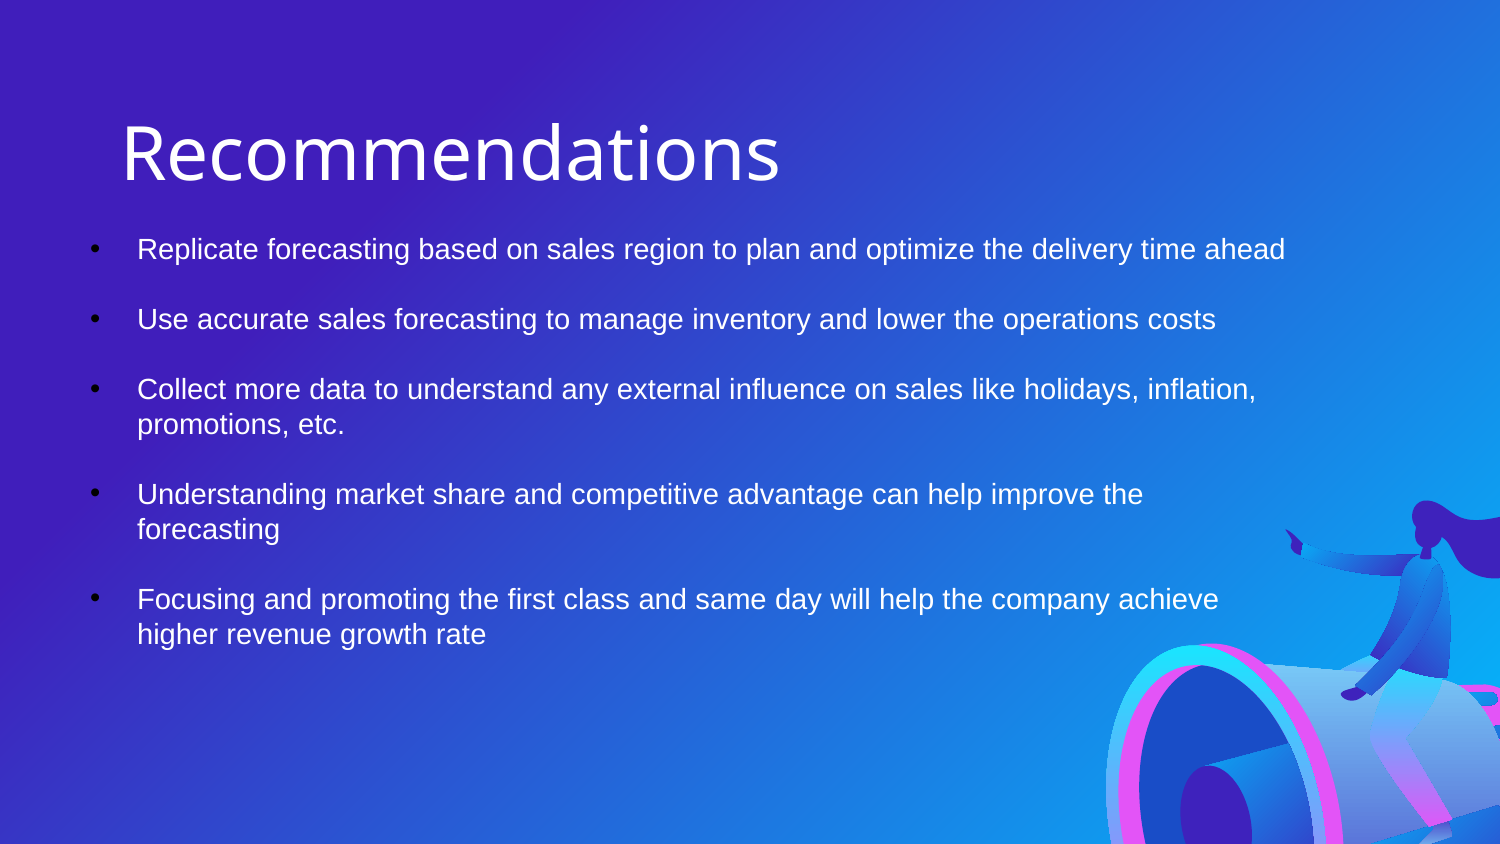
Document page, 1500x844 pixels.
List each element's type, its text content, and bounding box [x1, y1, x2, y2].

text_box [1112, 477, 1500, 844]
text_box Replicate forecasting based on sales region to plan and optimize the delivery time ahead Use accurate sales forecasting to manage inventory and lower the operations costs Collect more data to understand any external influence on sales like holidays, inflation, promotions, etc. Understanding market share and competitive advantage can help improve the forecasting Focusing and promoting the first class and same day will help the company achieve higher revenue growth rate [75, 223, 1309, 633]
text_box Recommendations [105, 90, 853, 200]
